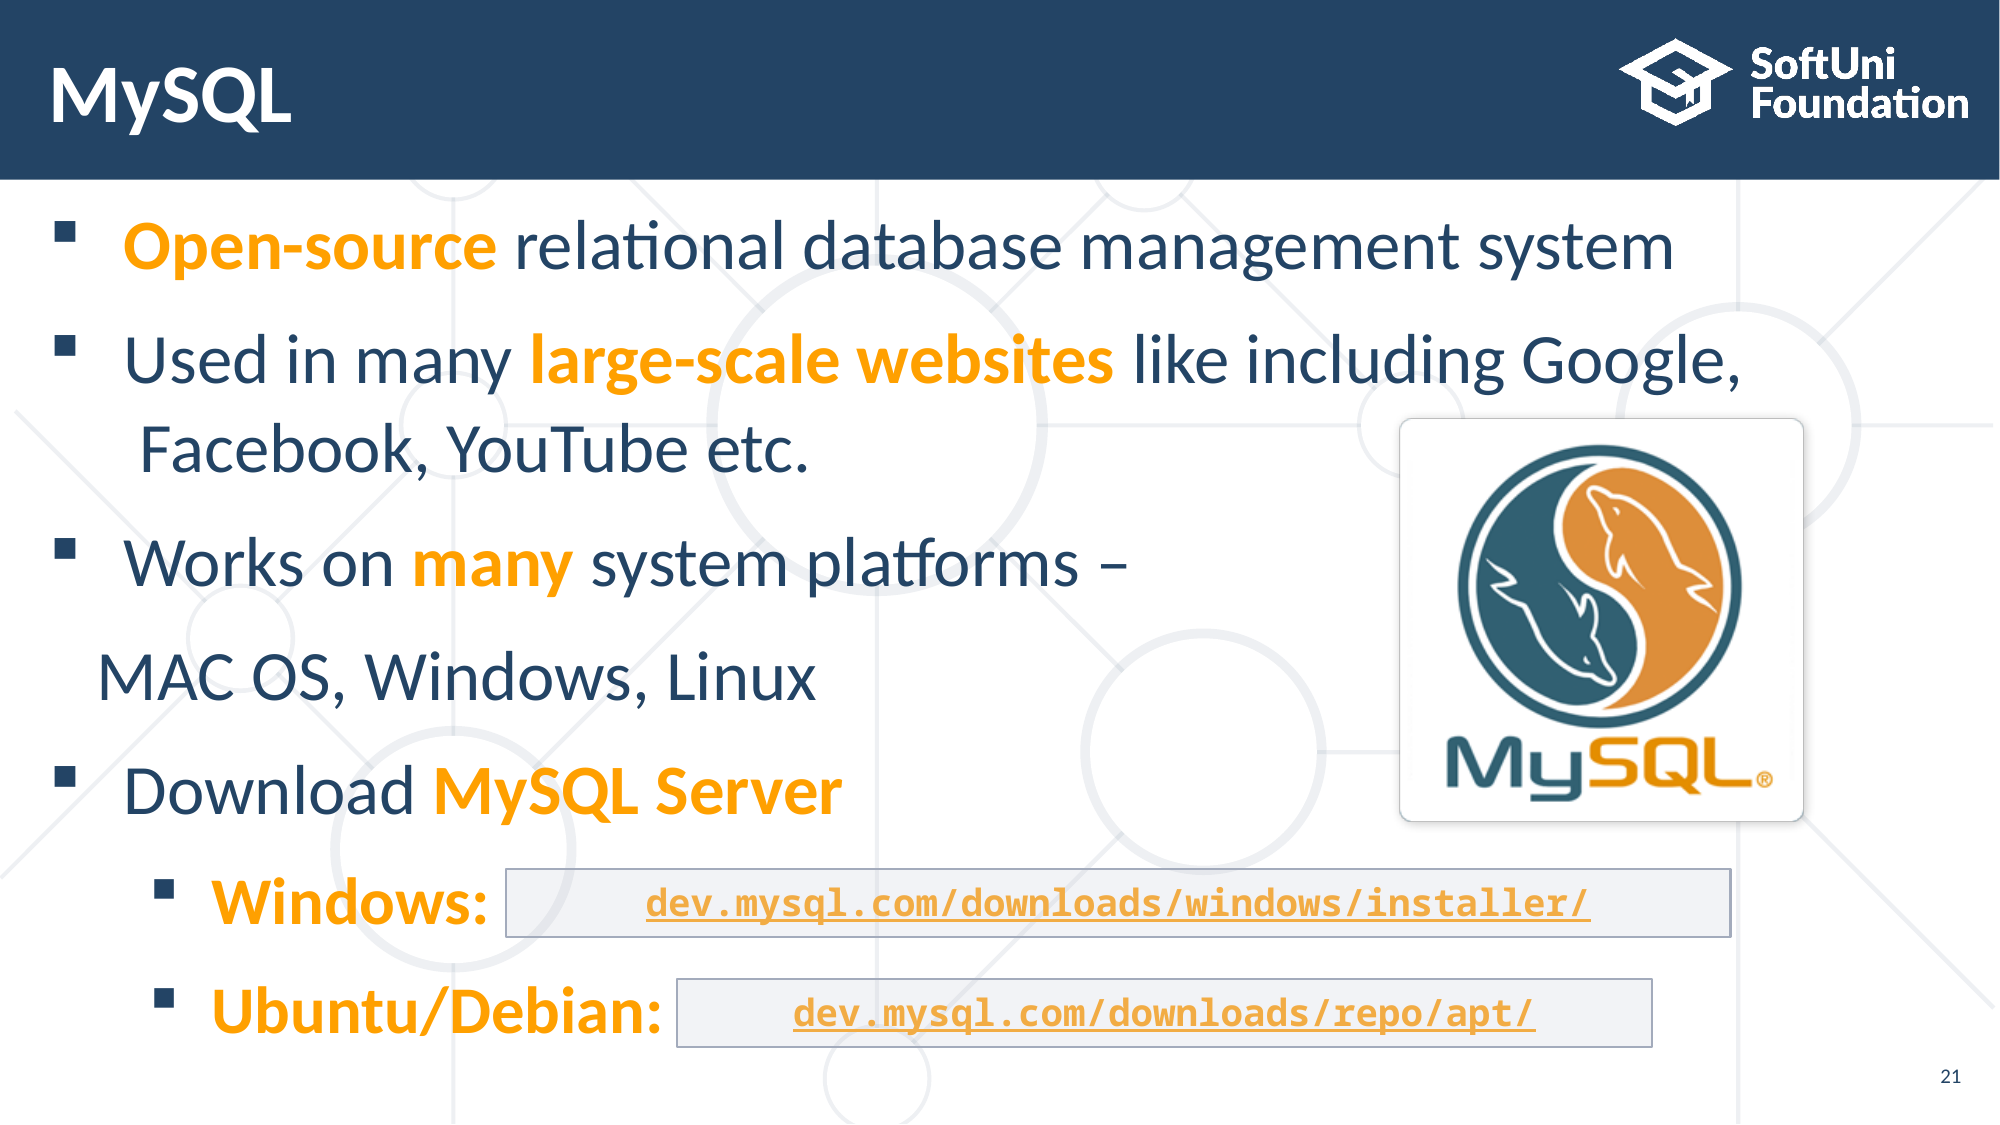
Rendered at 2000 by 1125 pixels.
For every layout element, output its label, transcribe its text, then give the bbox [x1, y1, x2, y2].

text_box dev.mysql.com/downloads/repo/apt/ [676, 978, 1652, 1047]
list Open-source relational database management system Used in many large-scale websites like including Google, Facebook, YouTube etc. Works on many system platforms – MAC OS, Windows, Linux Download MySQL Server Windows: Ubuntu/Debian: [31, 188, 1888, 1102]
slide_number 21 [1896, 1049, 1968, 1101]
picture [1618, 38, 1968, 126]
title MySQL [31, 16, 1591, 162]
text_box dev.mysql.com/downloads/windows/installer/ [505, 868, 1731, 937]
picture [1369, 387, 1835, 854]
